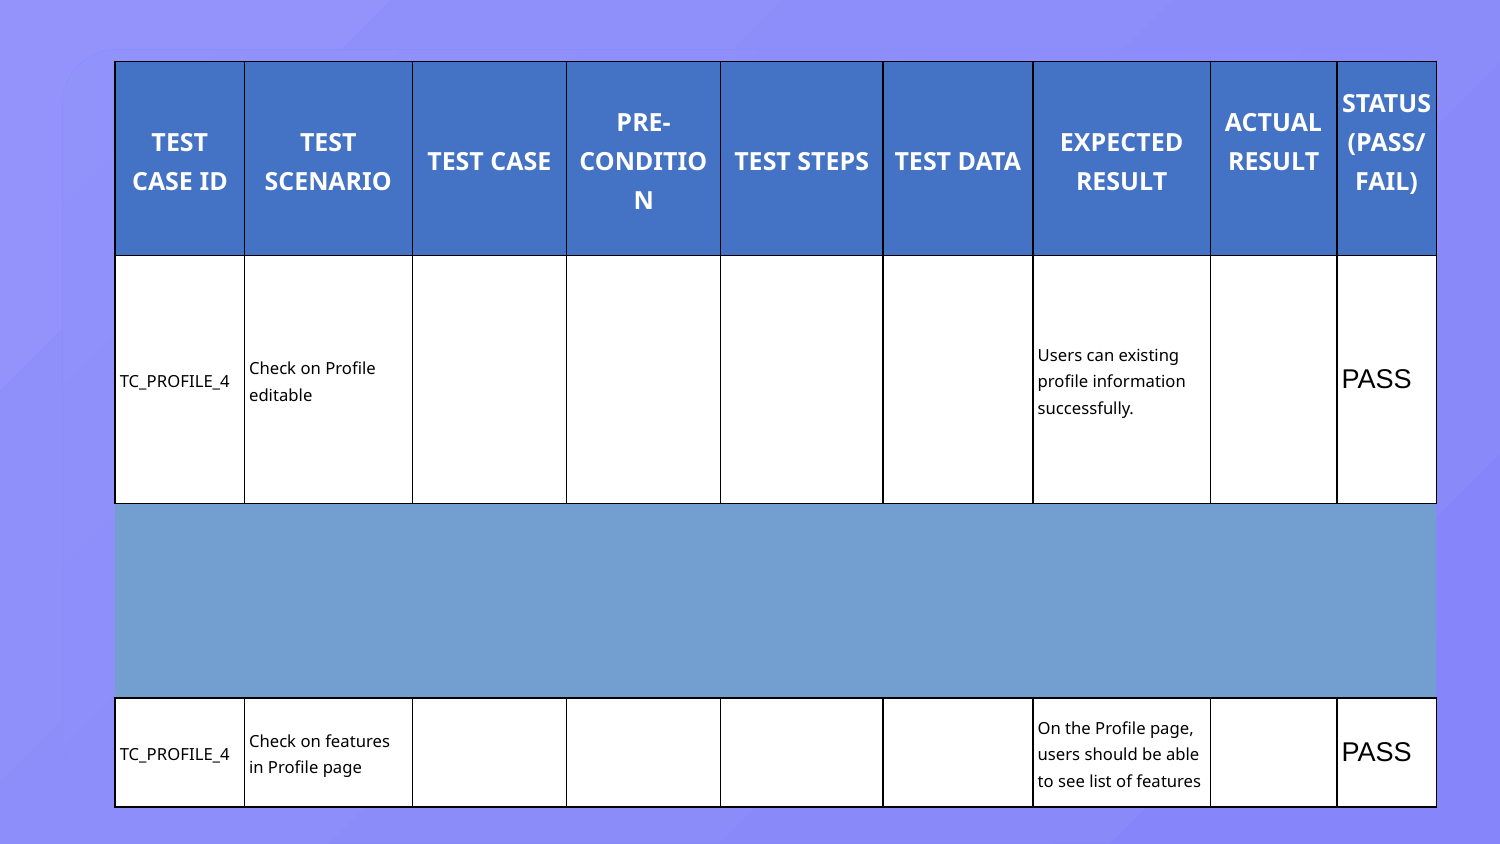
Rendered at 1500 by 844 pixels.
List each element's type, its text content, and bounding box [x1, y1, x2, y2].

table_cell Users can existing profile information successfully. [1034, 256, 1210, 503]
table_cell [413, 699, 566, 806]
table_cell [567, 699, 720, 806]
table_cell [884, 256, 1032, 503]
table_header PRE-CONDITION [567, 62, 720, 255]
table_header TEST SCENARIO [245, 62, 412, 255]
table_cell [721, 256, 882, 503]
table_cell Check on Profile editable [245, 256, 412, 503]
table_cell TC_PROFILE_4 [116, 699, 244, 806]
table_cell Check on features in Profile page [245, 699, 412, 806]
table_header TEST CASE ID [116, 62, 244, 255]
table_cell [567, 256, 720, 503]
table_cell PASS [1338, 699, 1436, 806]
table_header TEST STEPS [721, 62, 882, 255]
table_header STATUS (PASS/ FAIL) [1338, 62, 1436, 255]
table_cell [413, 256, 566, 503]
table_cell TC_PROFILE_4 [116, 256, 244, 503]
table_cell [1211, 699, 1336, 806]
table_cell [884, 699, 1032, 806]
table_cell [721, 699, 882, 806]
table_cell PASS [1338, 256, 1436, 503]
table_header ACTUAL RESULT [1211, 62, 1336, 255]
table_header TEST DATA [884, 62, 1032, 255]
table_cell [1211, 256, 1336, 503]
table_cell On the Profile page, users should be able to see list of features [1034, 699, 1210, 806]
table_header EXPECTED RESULT [1034, 62, 1210, 255]
table_header TEST CASE [413, 62, 566, 255]
